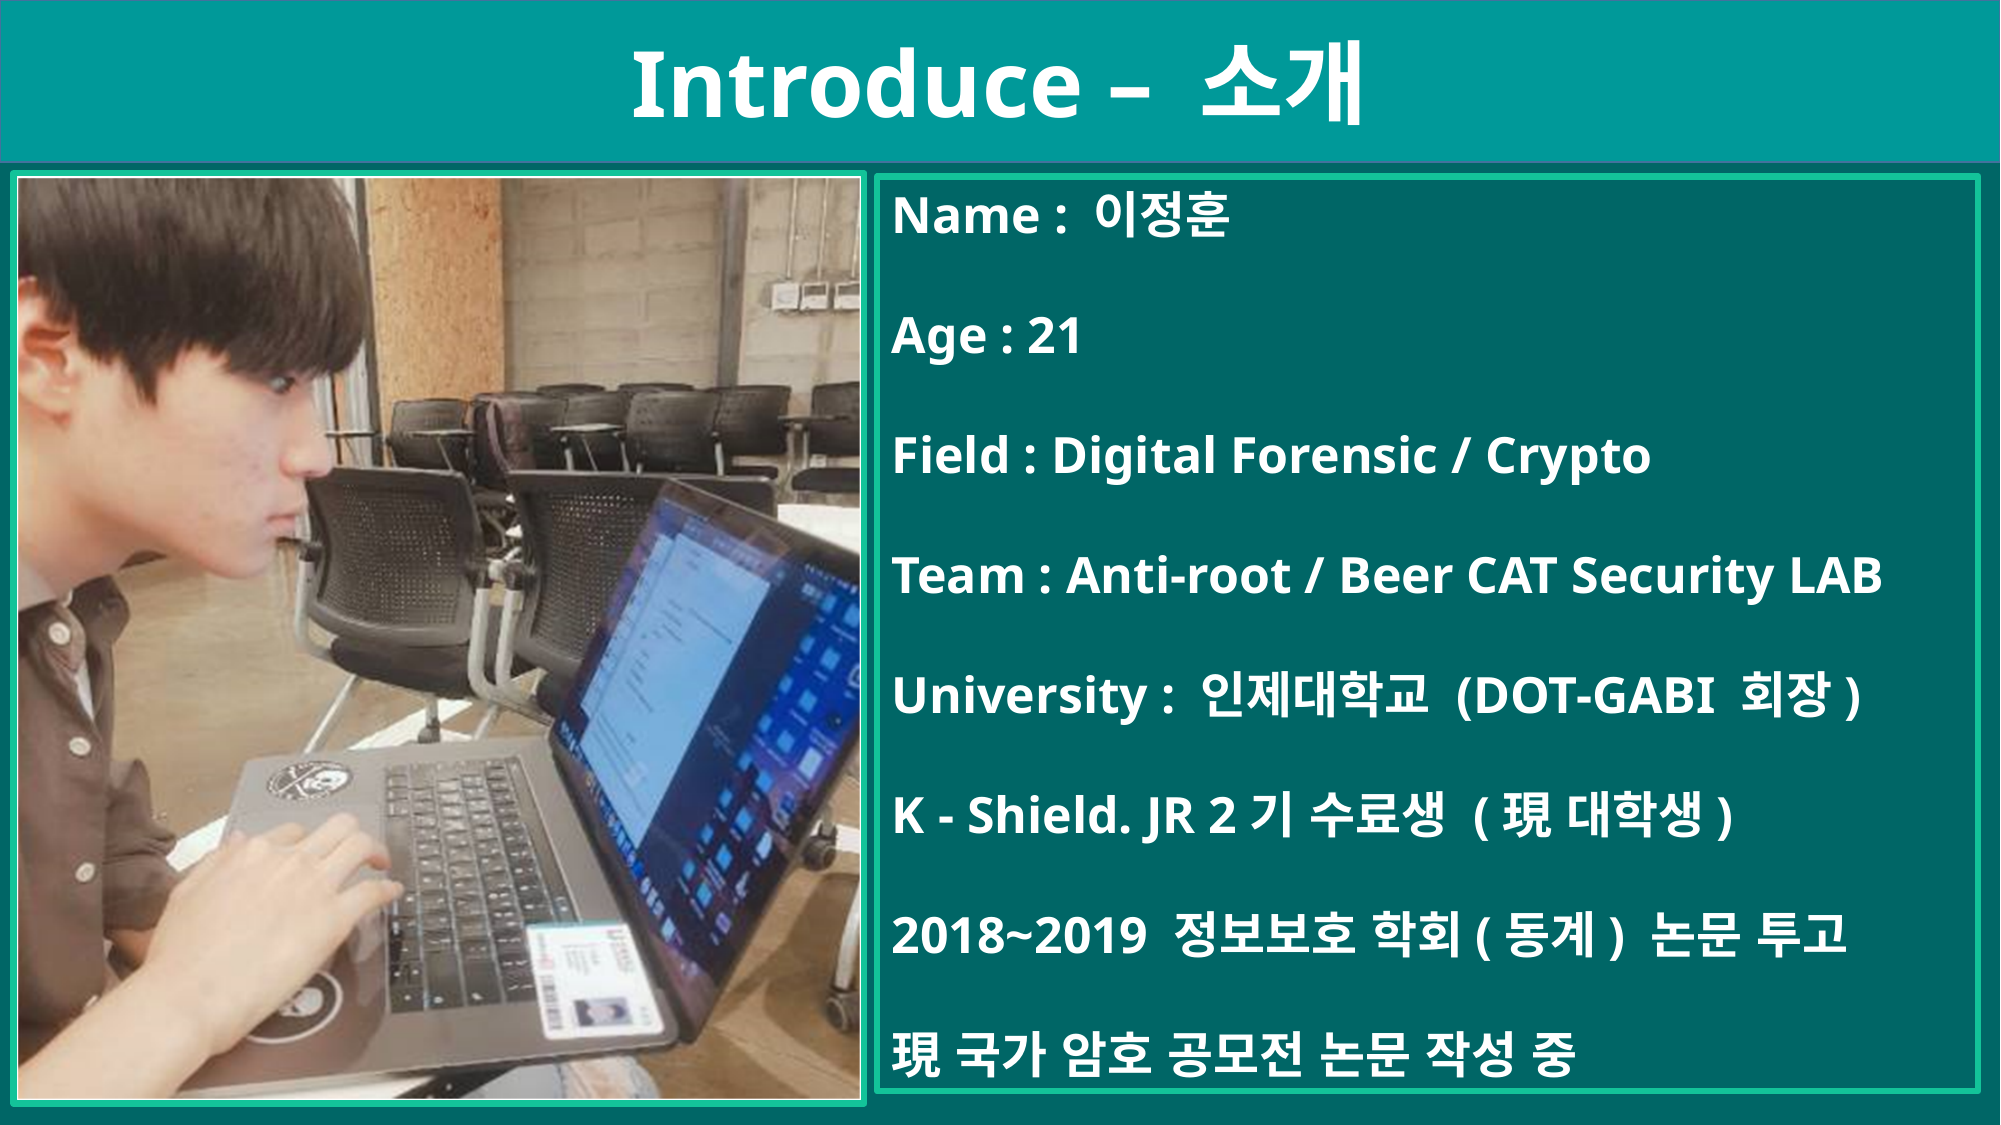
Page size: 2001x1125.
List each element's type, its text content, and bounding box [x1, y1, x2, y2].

text_box Name : 이정훈 Age : 21 Field : Digital Forensic / Crypto Team : Anti-root / Beer CAT Security LAB University : 인제대학교 (DOT-GABI 회장) K - Shield. JR 2기 수료생 (現 대학생) 2018~2019 정보보호 학회(동계) 논문 투고 現 국가 암호 공모전 논문 작성 중 [877, 176, 1979, 1092]
text_box Introduce – 소개 [0, 0, 2000, 163]
picture [16, 176, 862, 1101]
